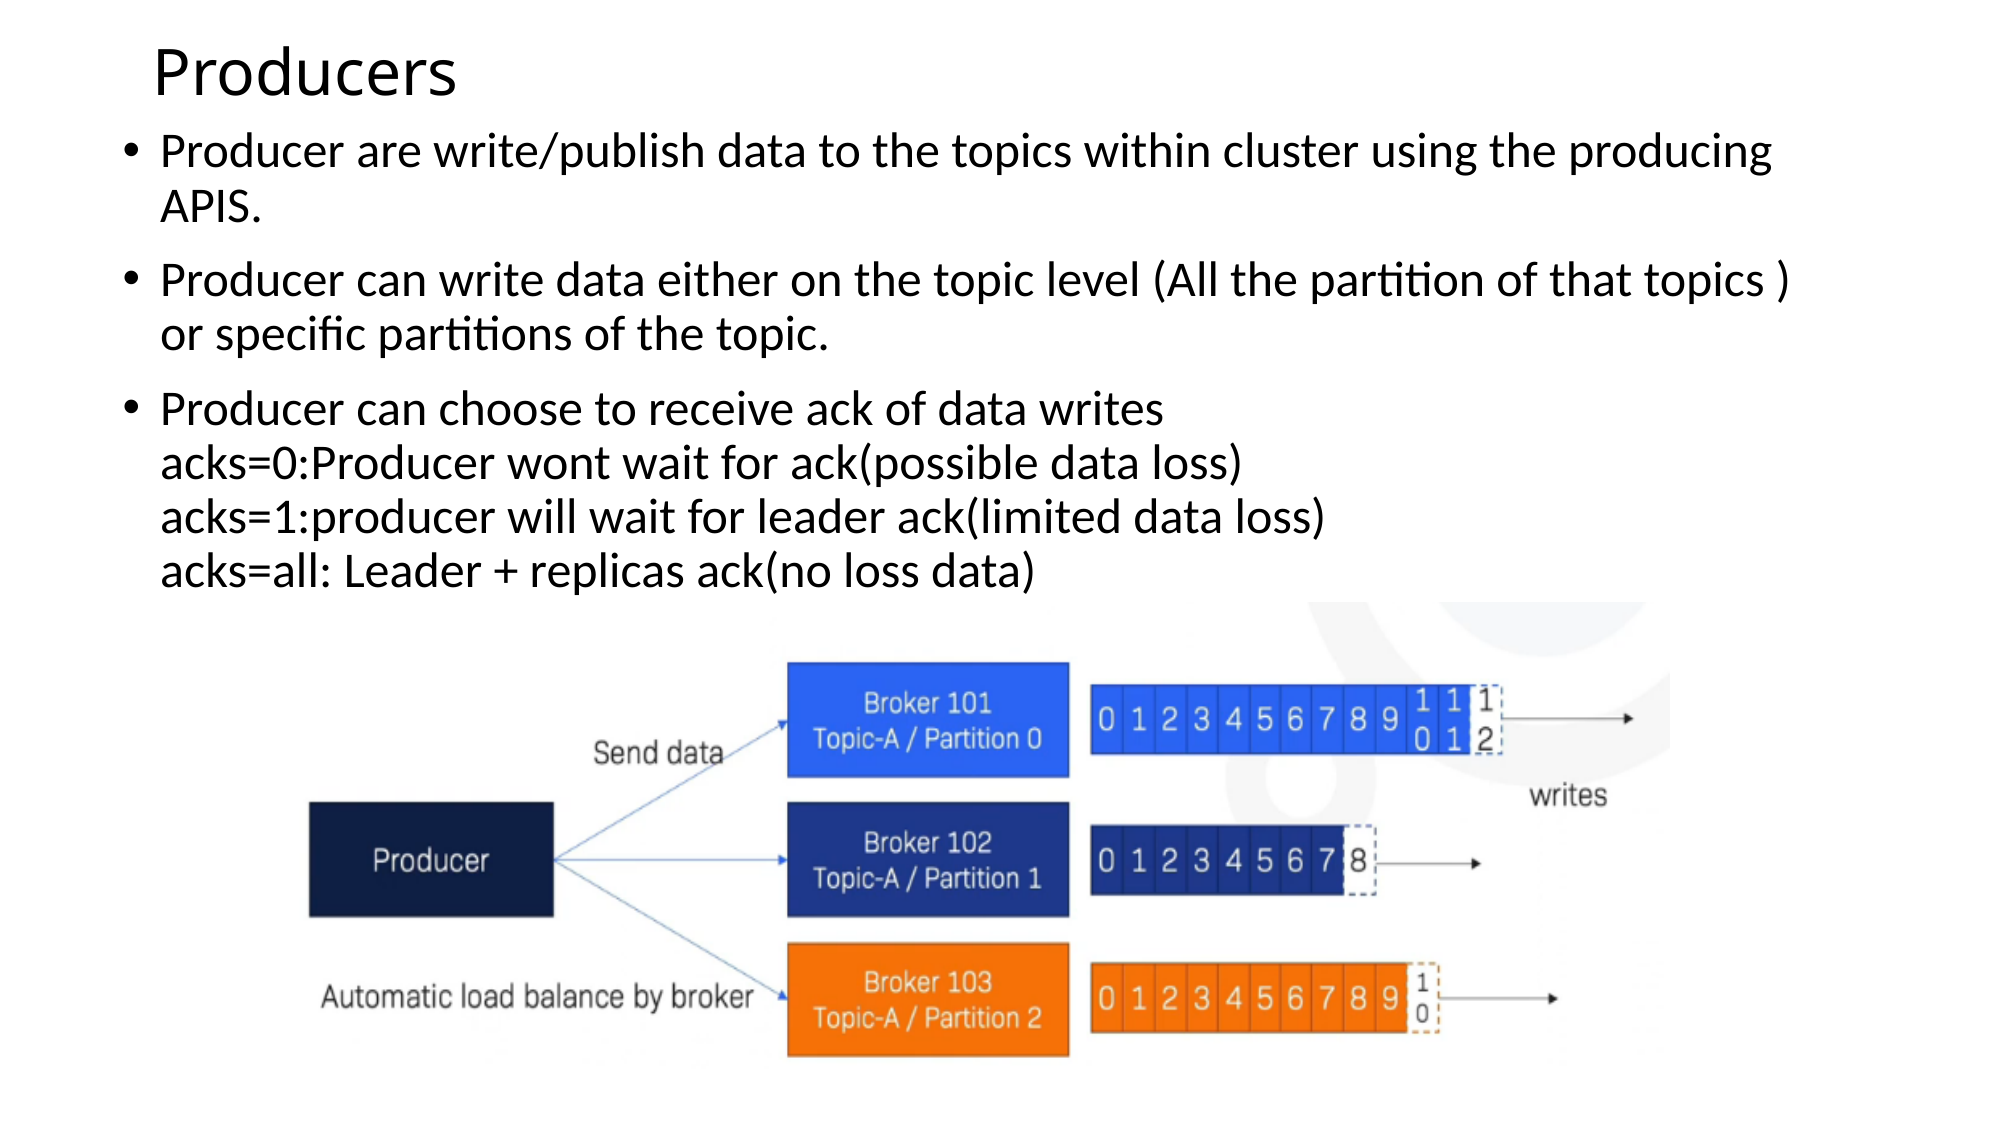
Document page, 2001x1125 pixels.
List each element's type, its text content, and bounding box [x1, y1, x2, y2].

picture [282, 602, 1670, 1069]
list Producer are write/publish data to the topics within cluster using the producing APIS. Producer can write data either on the topic level (All the partition of that topics ) or specific partitions of the topic. Producer can choose to receive ack of data writes acks=0:Producer wont wait for ack(possible data loss) acks=1:producer will wait for leader ack(limited data loss) acks=all: Leader + replicas ack(no loss data) [107, 117, 1845, 1087]
title Producers [137, 32, 1863, 118]
